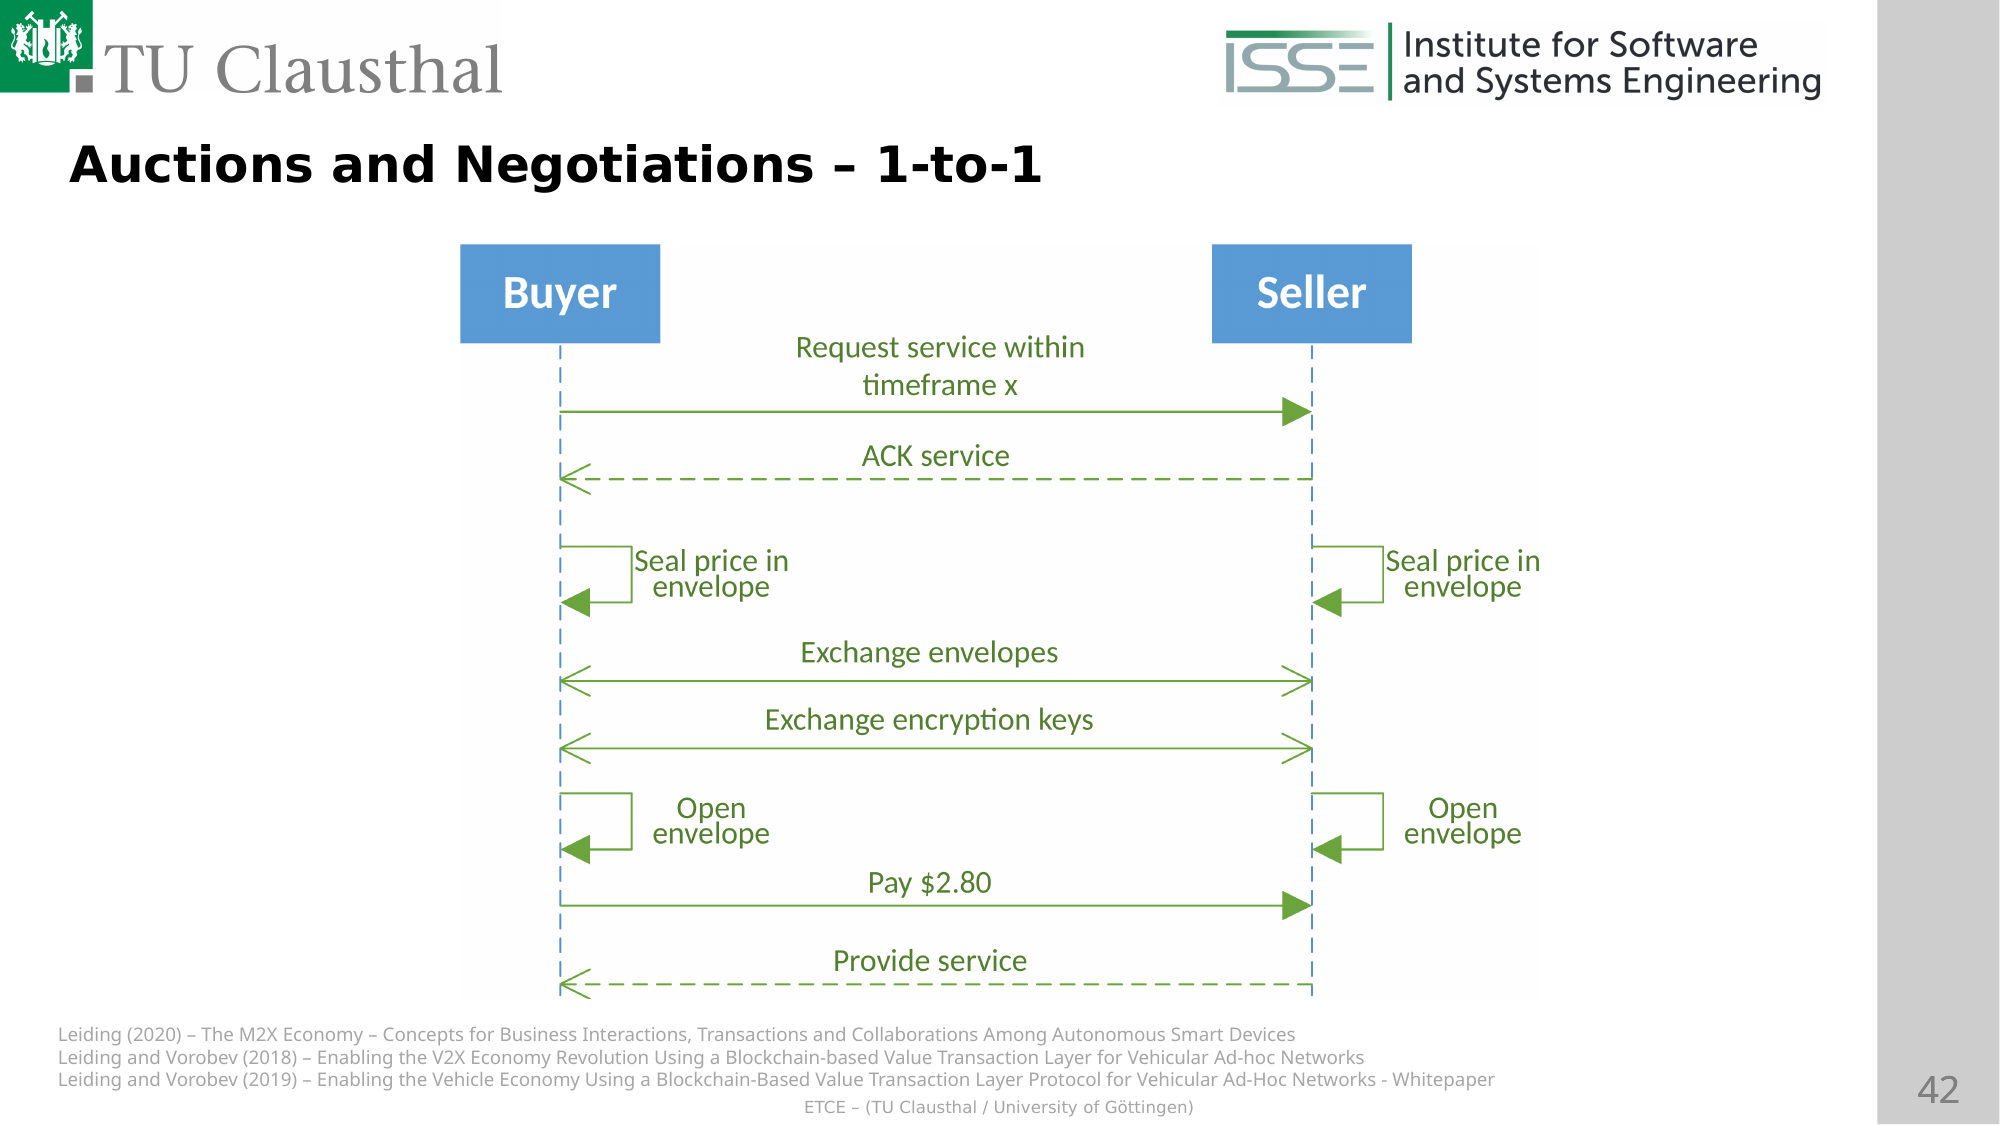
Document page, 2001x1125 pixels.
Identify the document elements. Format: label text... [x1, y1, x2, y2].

picture [1218, 22, 1826, 107]
picture [459, 243, 1540, 999]
text_box Auctions and Negotiations – 1-to-1 [54, 125, 1819, 208]
text_box Leiding (2020) – The M2X Economy – Concepts for Business Interactions, Transactions and Collaborations Among Autonomous Smart Devices Leiding and Vorobev (2018) – Enabling the V2X Economy Revolution Using a Blockchain-based Value Transaction Layer for Vehicular Ad-hoc Networks Leiding and Vorobev (2019) – Enabling the Vehicle Economy Using a Blockchain-Based Value Transaction Layer Protocol for Vehicular Ad-Hoc Networks - Whitepaper [43, 1015, 1647, 1098]
picture [0, 0, 502, 93]
